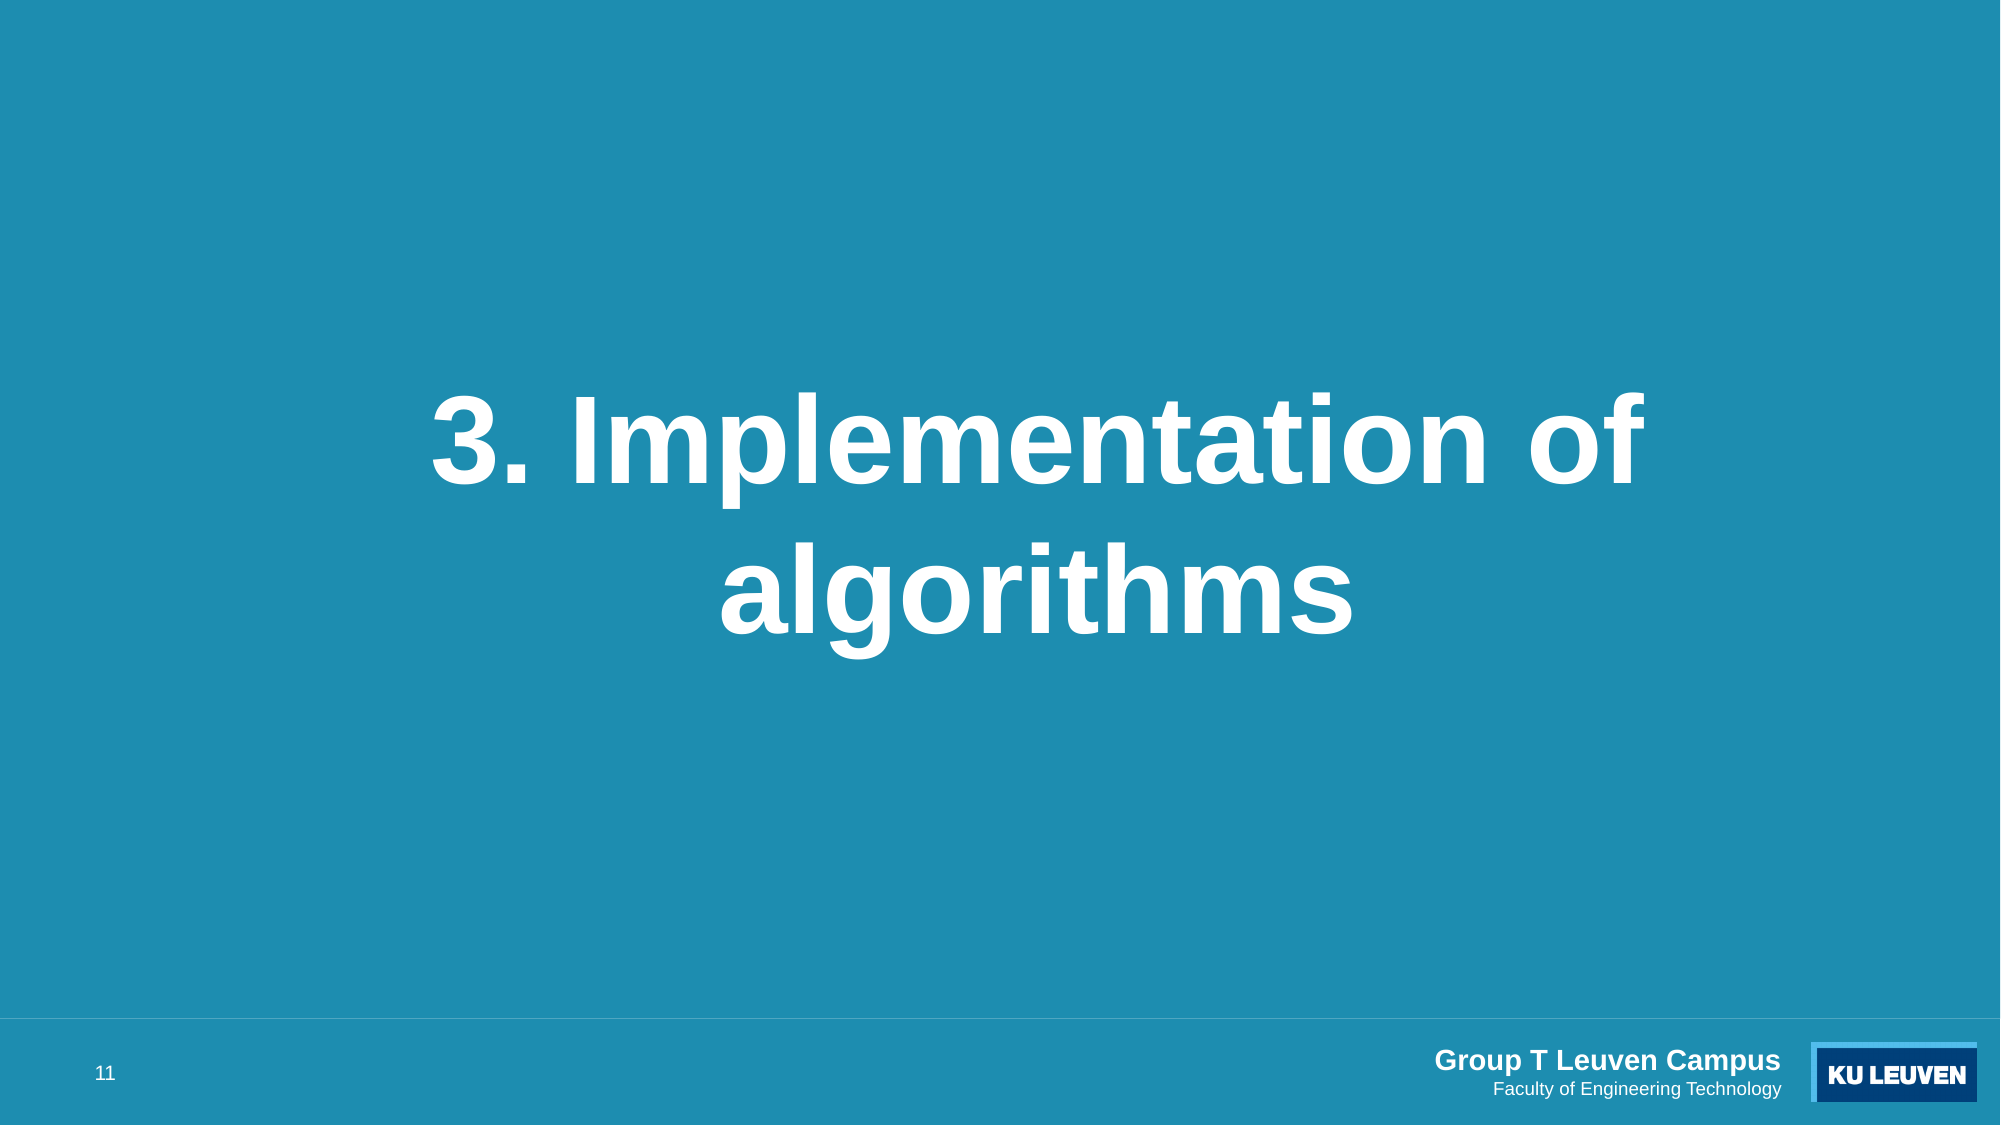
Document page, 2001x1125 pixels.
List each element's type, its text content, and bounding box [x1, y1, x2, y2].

picture [1811, 1042, 1977, 1102]
slide_number ‹#› [94, 1018, 201, 1125]
title 3. Implementation of algorithms [95, 83, 1906, 935]
